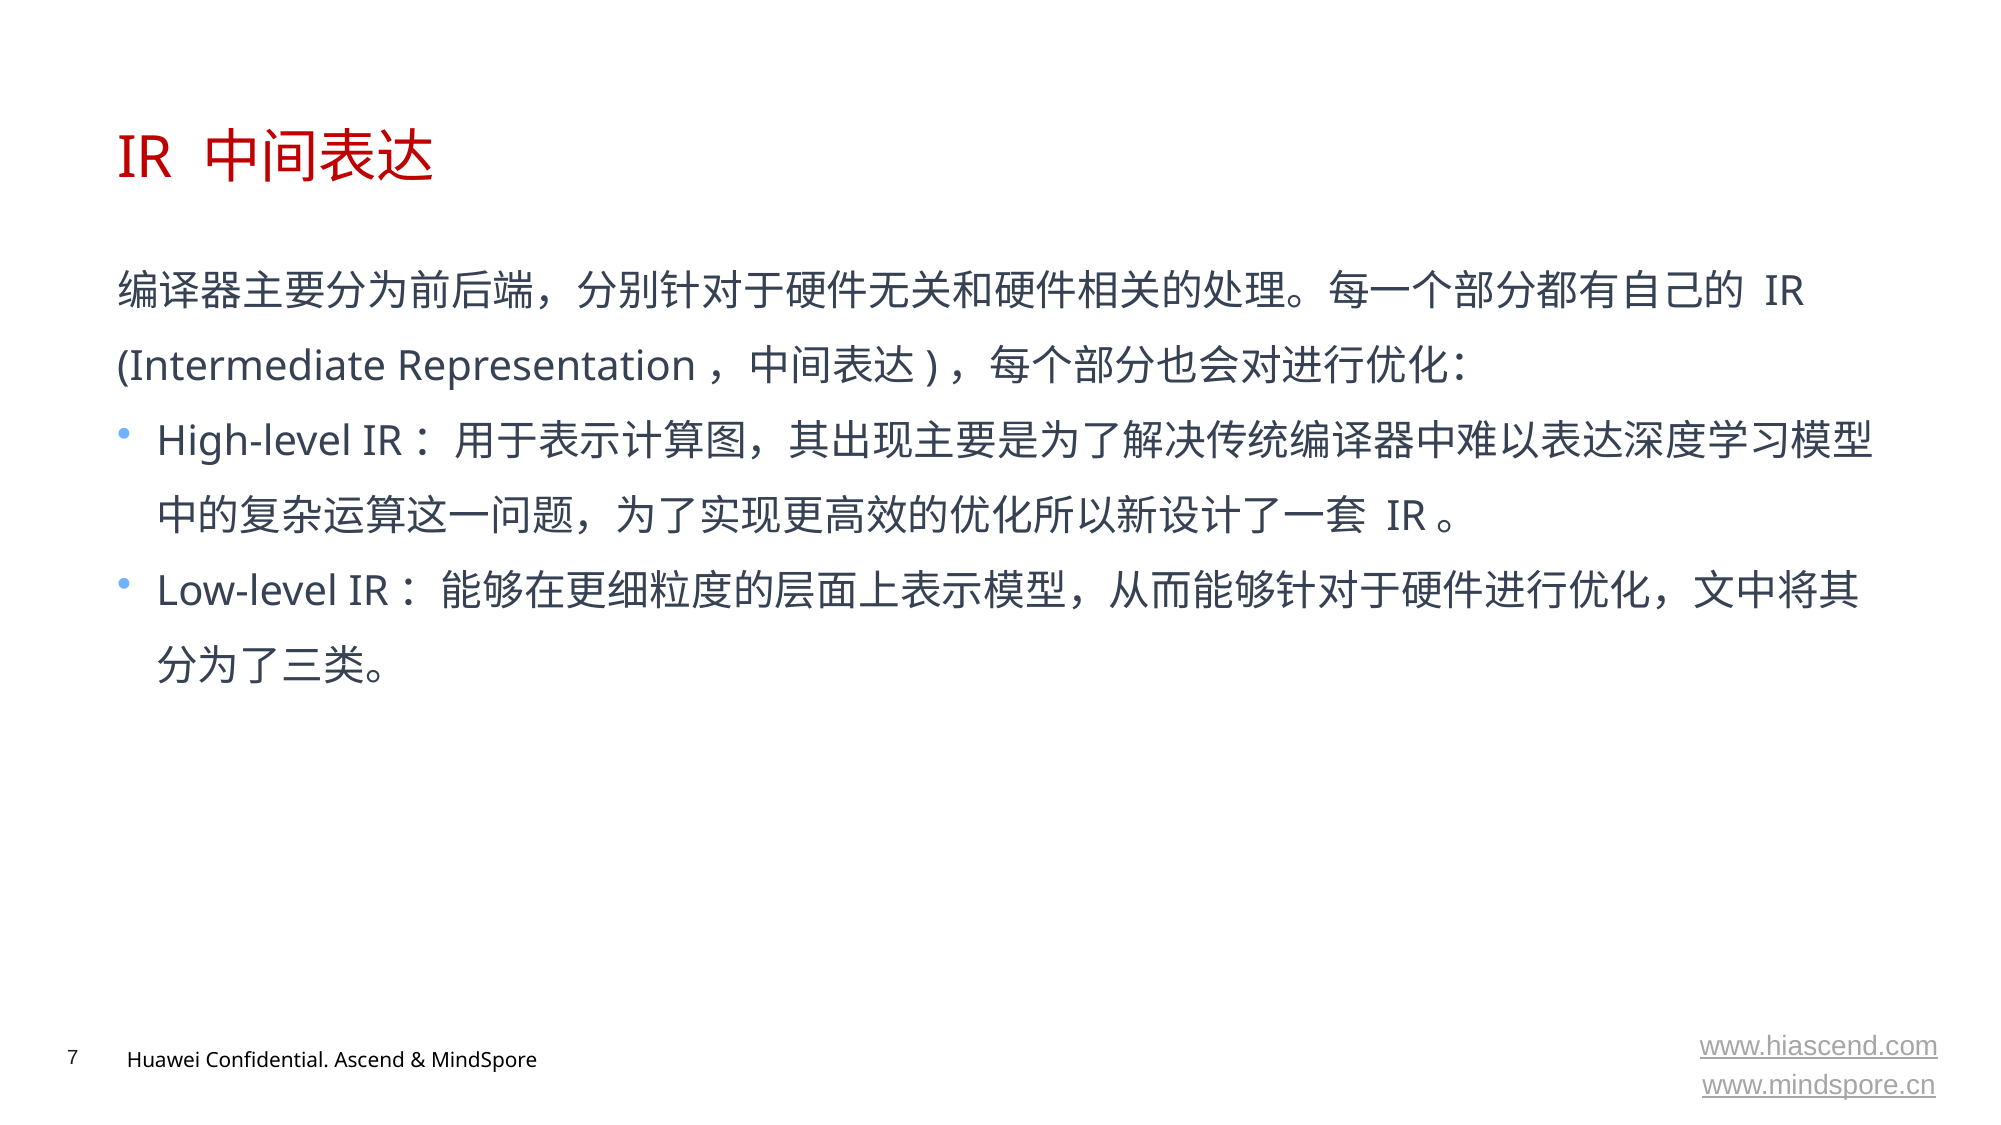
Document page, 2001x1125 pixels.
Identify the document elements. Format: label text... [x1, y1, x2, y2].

title IR 中间表达 [102, 111, 1901, 209]
list 编译器主要分为前后端，分别针对于硬件无关和硬件相关的处理。每一个部分都有自己的 IR (Intermediate Representation，中间表达)，每个部分也会对进行优化： High-level IR：用于表示计算图，其出现主要是为了解决传统编译器中难以表达深度学习模型中的复杂运算这一问题，为了实现更高效的优化所以新设计了一套 IR。 Low-level IR：能够在更细粒度的层面上表示模型，从而能够针对于硬件进行优化，文中将其分为了三类。 [102, 231, 1901, 988]
